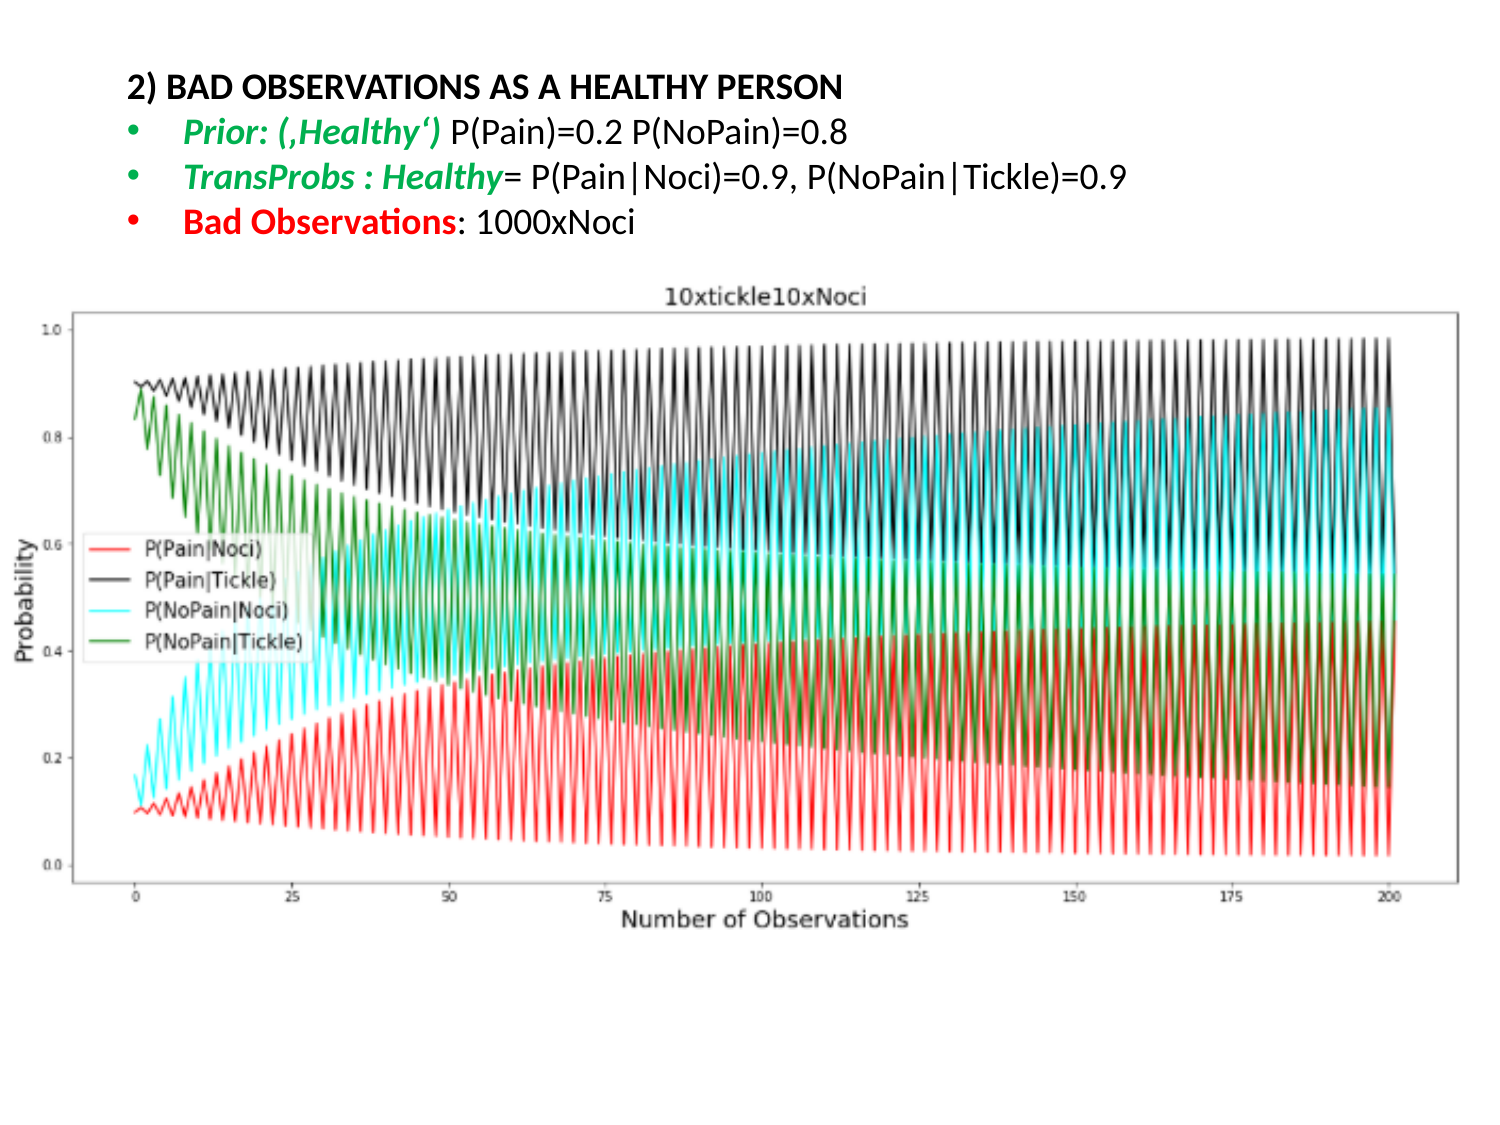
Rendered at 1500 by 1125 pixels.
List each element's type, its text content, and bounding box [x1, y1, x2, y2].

picture [0, 278, 1484, 965]
text_box 2) BAD OBSERVATIONS AS A HEALTHY PERSON Prior: (‚Healthy‘) P(Pain)=0.2 P(NoPain)=0.8 TransProbs : Healthy= P(Pain|Noci)=0.9, P(NoPain|Tickle)=0.9 Bad Observations: 1000xNoci [112, 54, 1349, 250]
